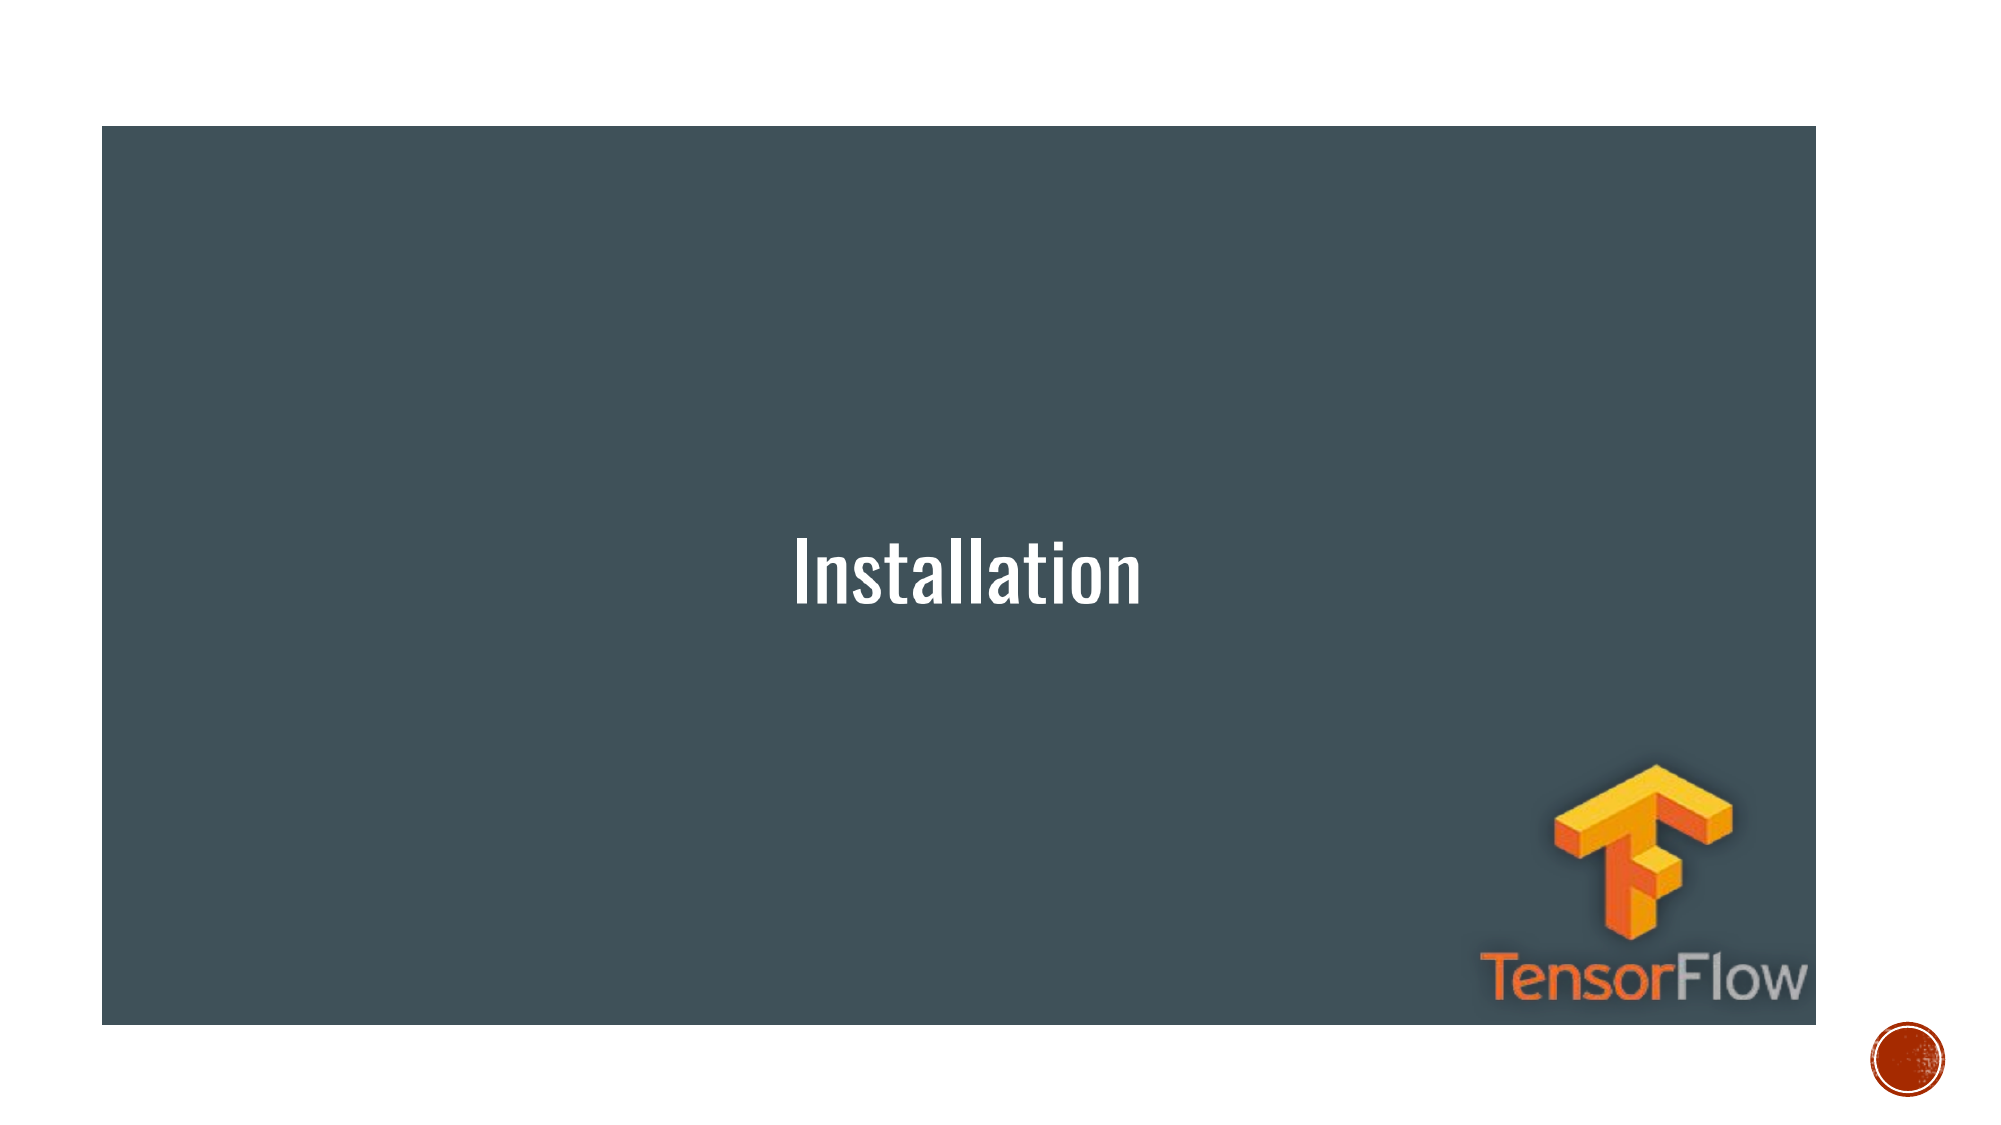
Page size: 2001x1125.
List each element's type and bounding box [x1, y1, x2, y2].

picture [102, 126, 1816, 1025]
